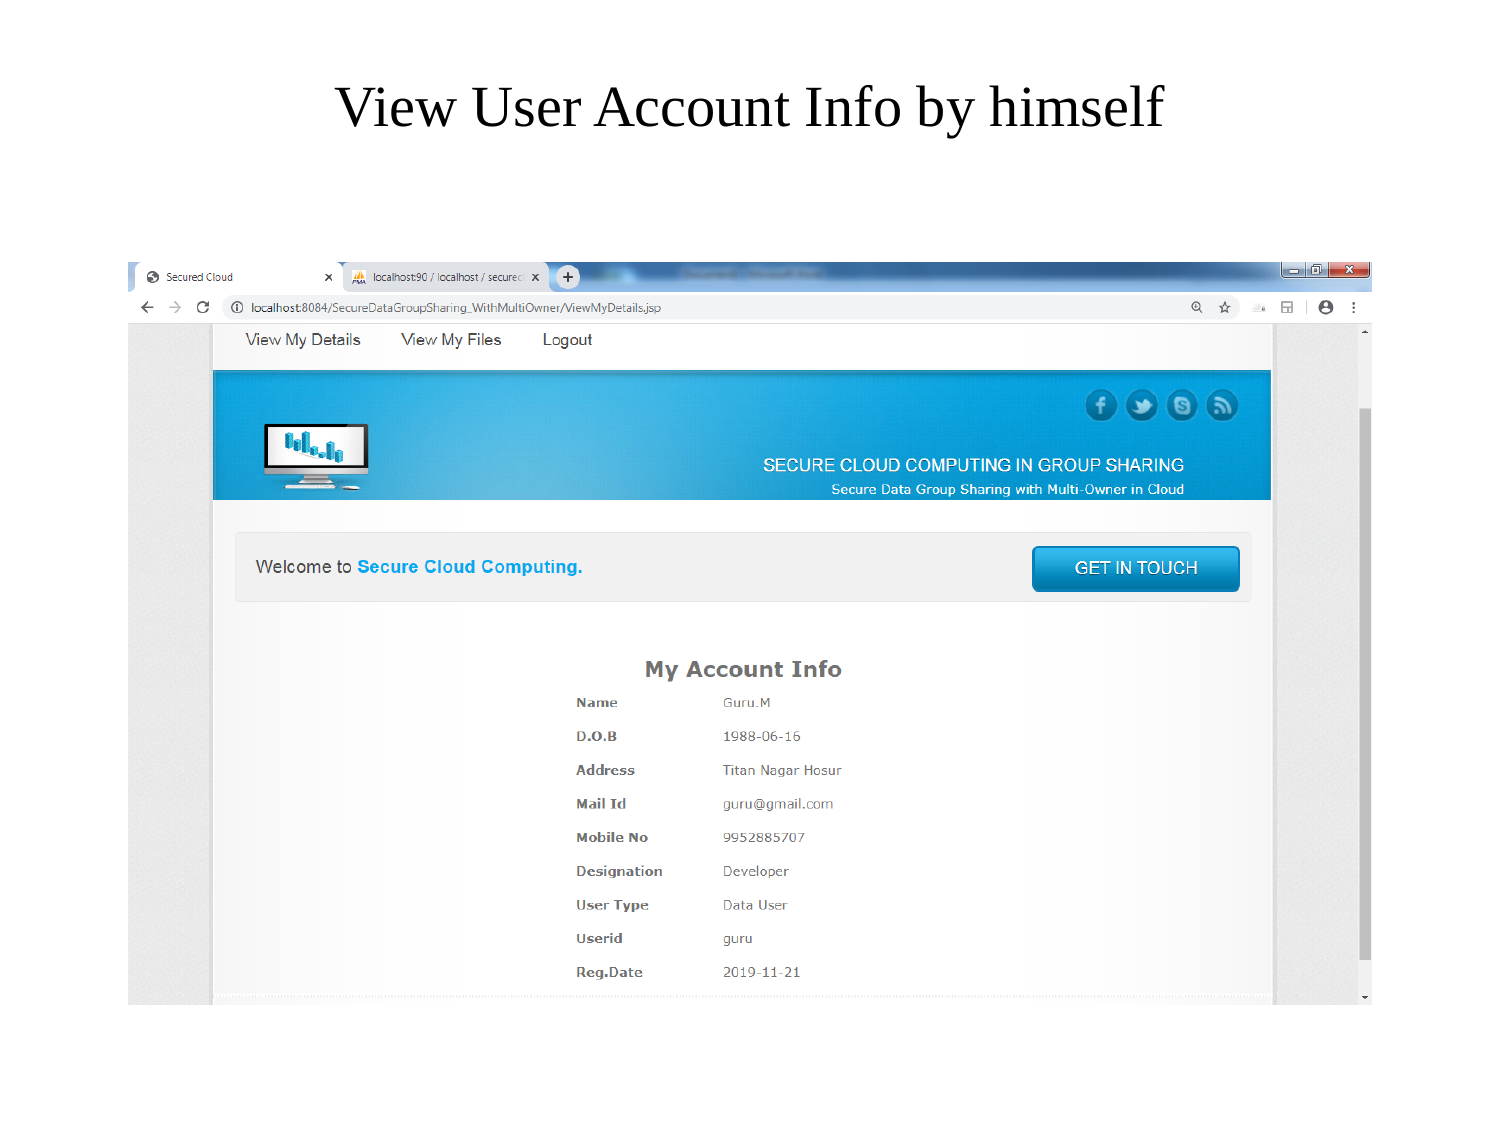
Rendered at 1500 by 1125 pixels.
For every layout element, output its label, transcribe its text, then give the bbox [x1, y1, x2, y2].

title View User Account Info by himself [75, 45, 1425, 150]
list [128, 262, 1372, 1006]
